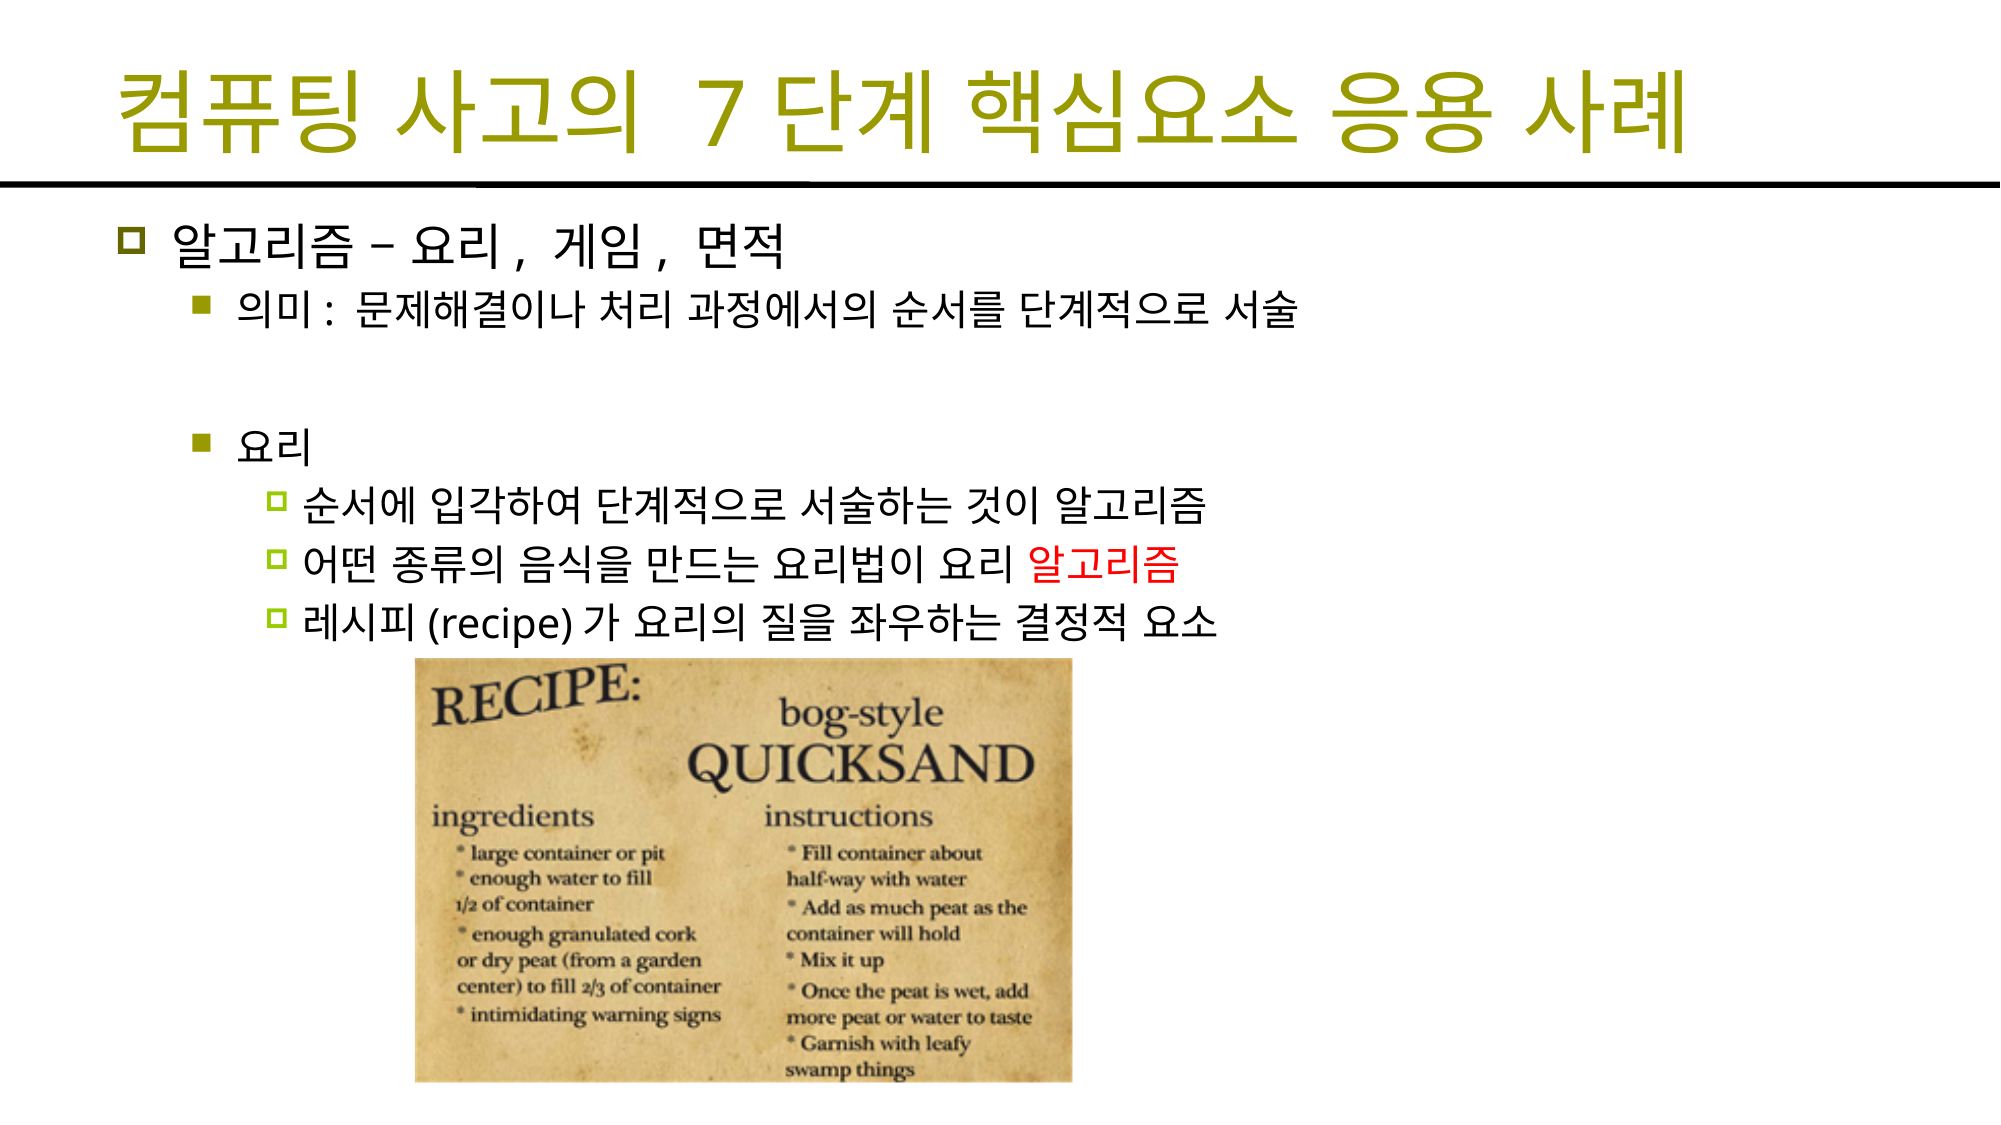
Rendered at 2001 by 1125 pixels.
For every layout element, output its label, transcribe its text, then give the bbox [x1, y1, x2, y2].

title 컴퓨팅 사고의 7단계 핵심요소 응용 사례 [99, 45, 1900, 173]
picture [414, 658, 1079, 1085]
list 알고리즘 – 요리, 게임, 면적 의미: 문제해결이나 처리 과정에서의 순서를 단계적으로 서술 요리 순서에 입각하여 단계적으로 서술하는 것이 알고리즘 어떤 종류의 음식을 만드는 요리법이 요리 알고리즘 레시피(recipe)가 요리의 질을 좌우하는 결정적 요소 [99, 208, 1900, 1006]
